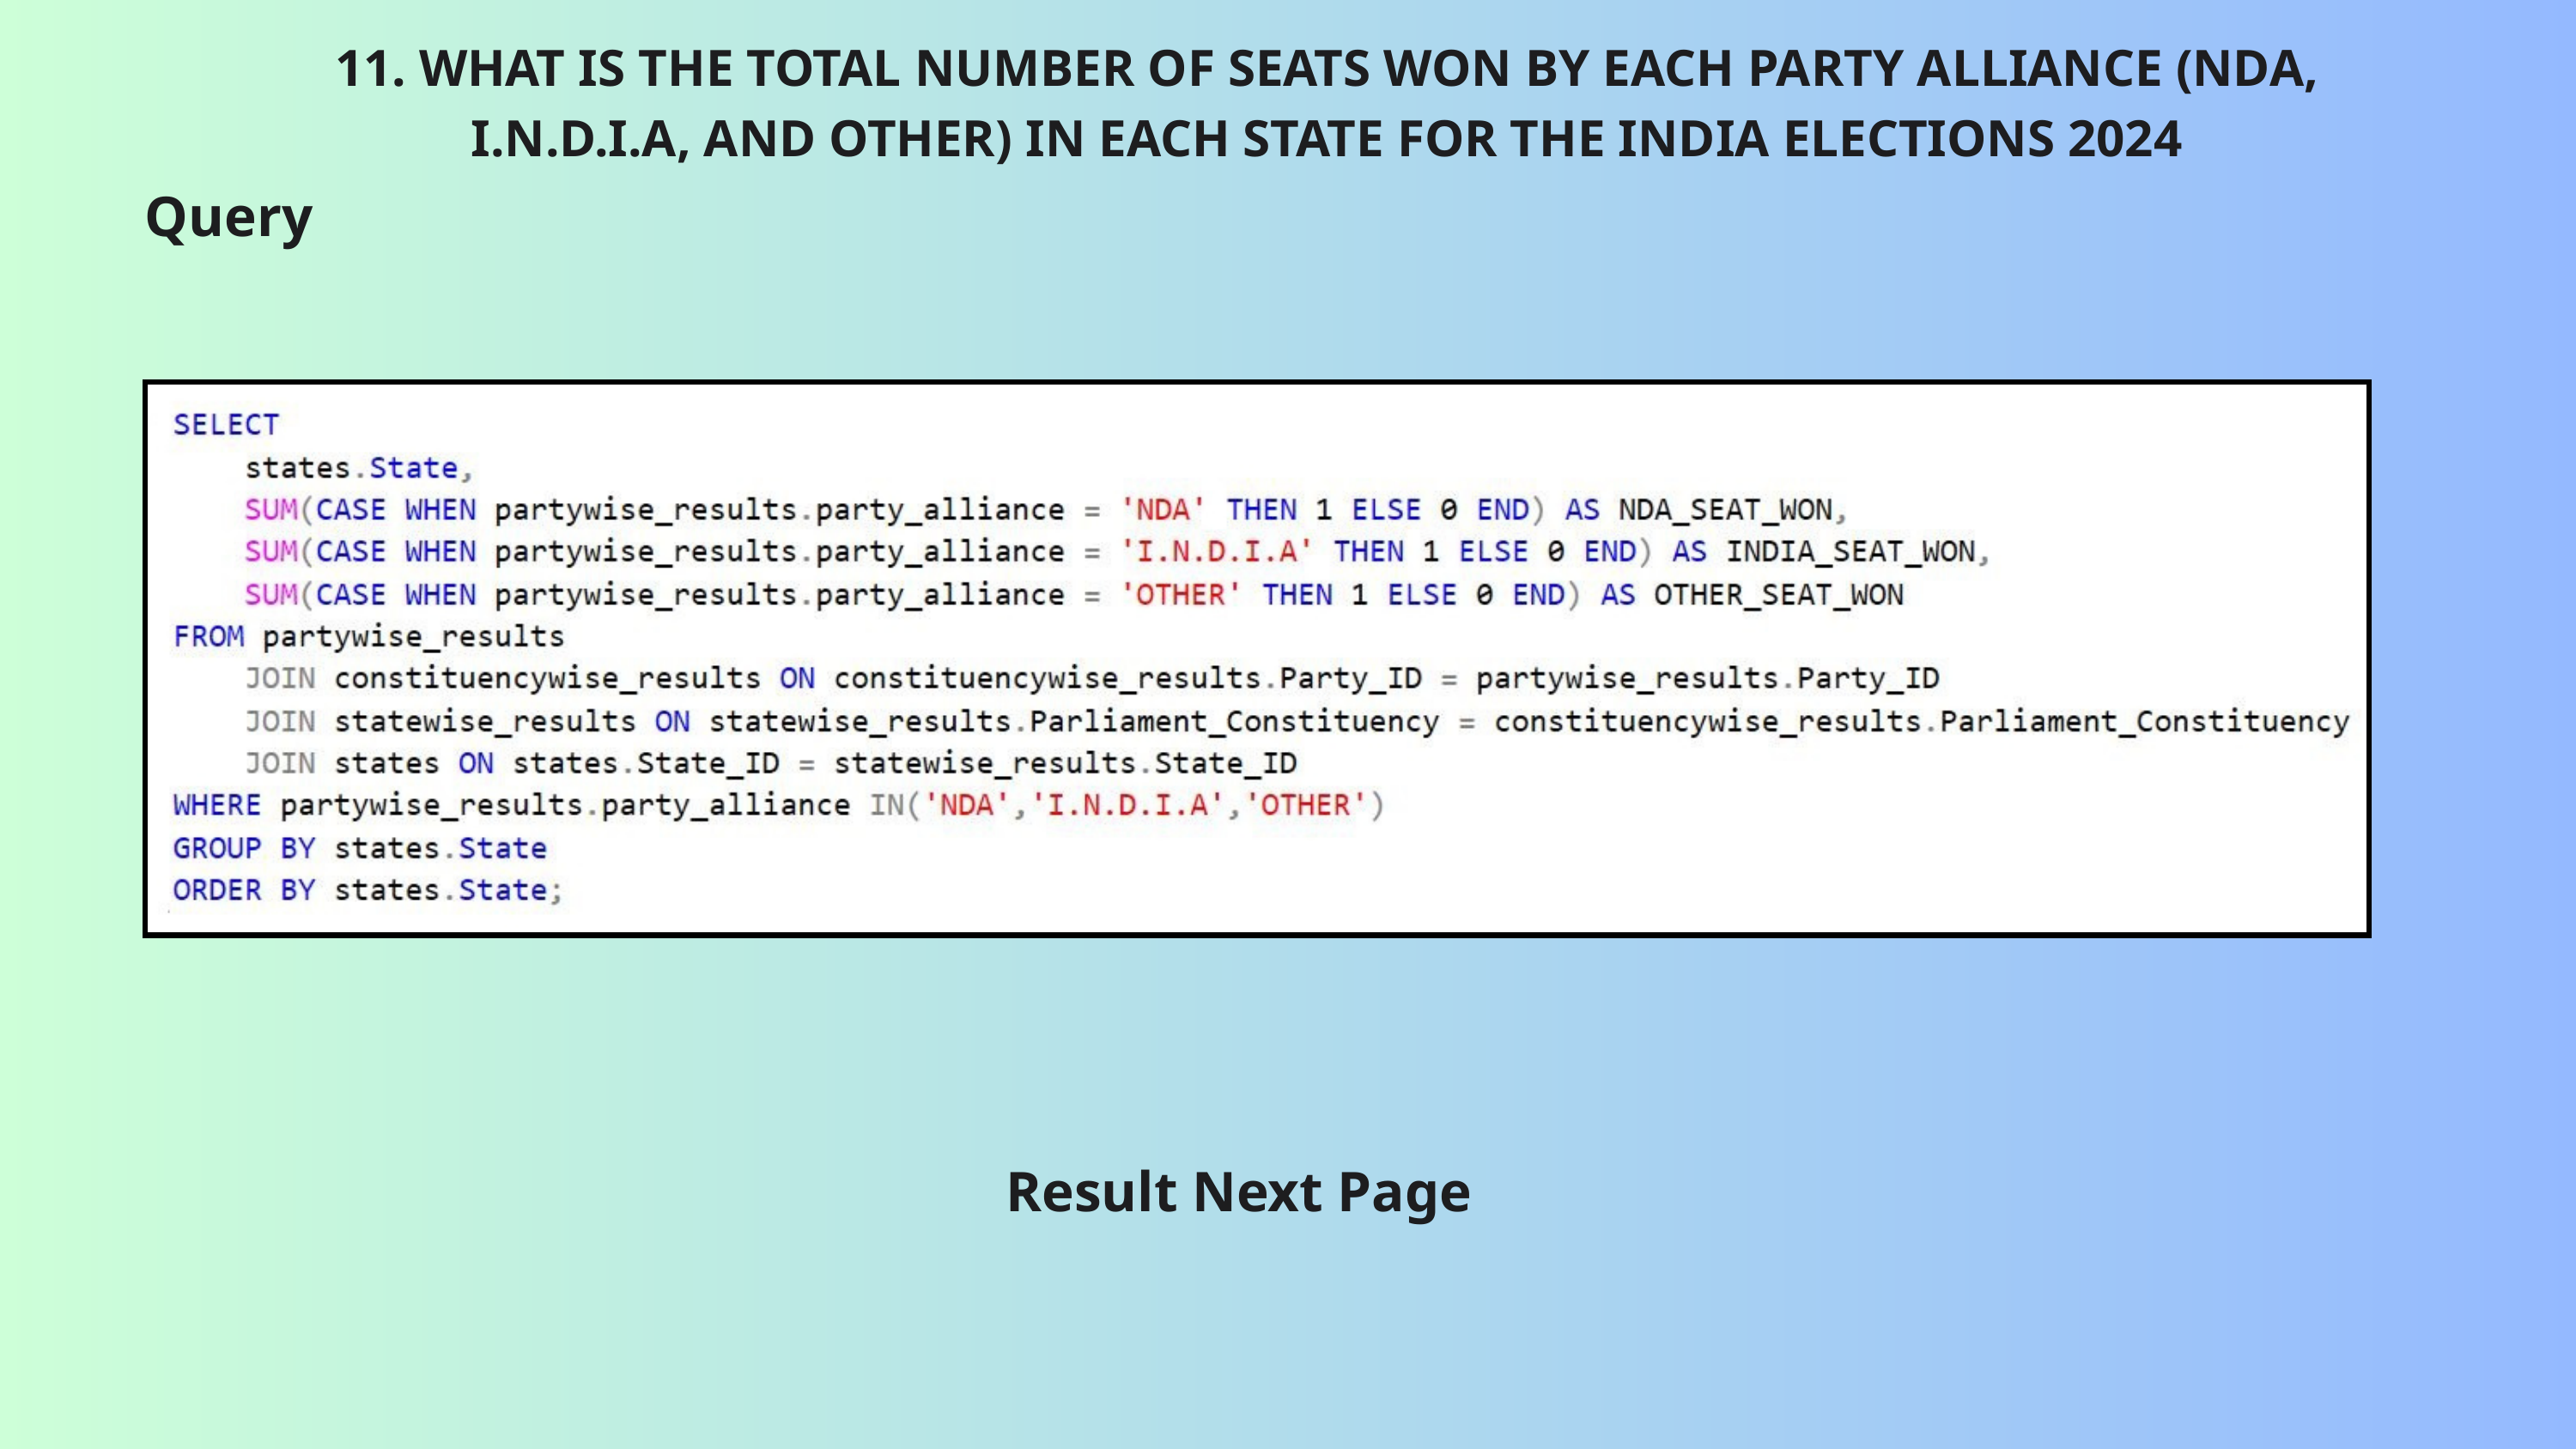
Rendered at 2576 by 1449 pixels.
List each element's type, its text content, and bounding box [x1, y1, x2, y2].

text_box 11. WHAT IS THE TOTAL NUMBER OF SEATS WON BY EACH PARTY ALLIANCE (NDA, I.N.D.I.A, AND OTHER) IN EACH STATE FOR THE INDIA ELECTIONS 2024 [319, 26, 2335, 167]
text_box Result Next Page [1005, 1140, 1509, 1222]
text_box Query [144, 165, 495, 248]
text_box [144, 382, 2370, 936]
